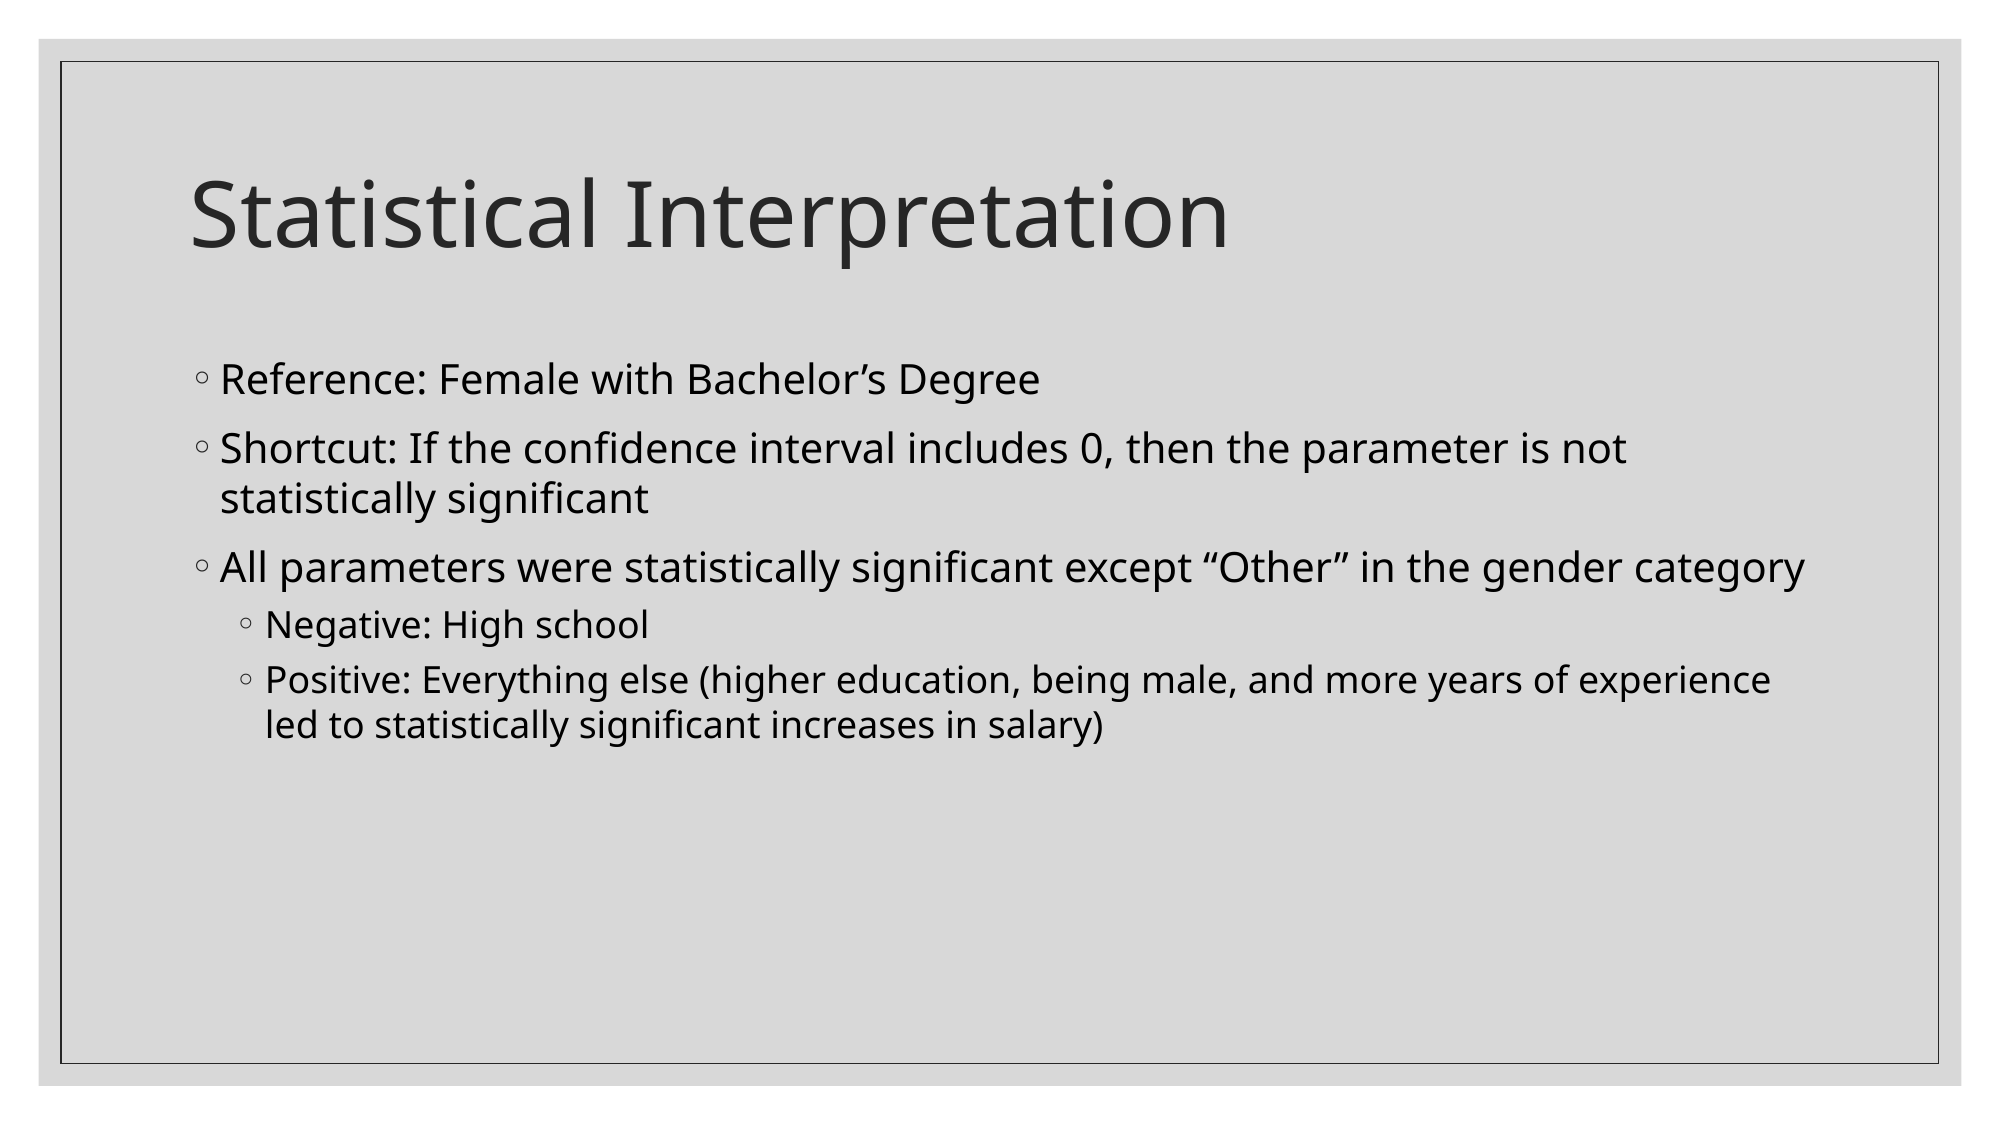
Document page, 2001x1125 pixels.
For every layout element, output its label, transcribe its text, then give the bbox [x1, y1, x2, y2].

list Reference: Female with Bachelor’s Degree Shortcut: If the confidence interval includes 0, then the parameter is not statistically significant All parameters were statistically significant except “Other” in the gender category Negative: High school Positive: Everything else (higher education, being male, and more years of experience led to statistically significant increases in salary) [174, 345, 1825, 977]
title Statistical Interpretation [174, 105, 1825, 331]
